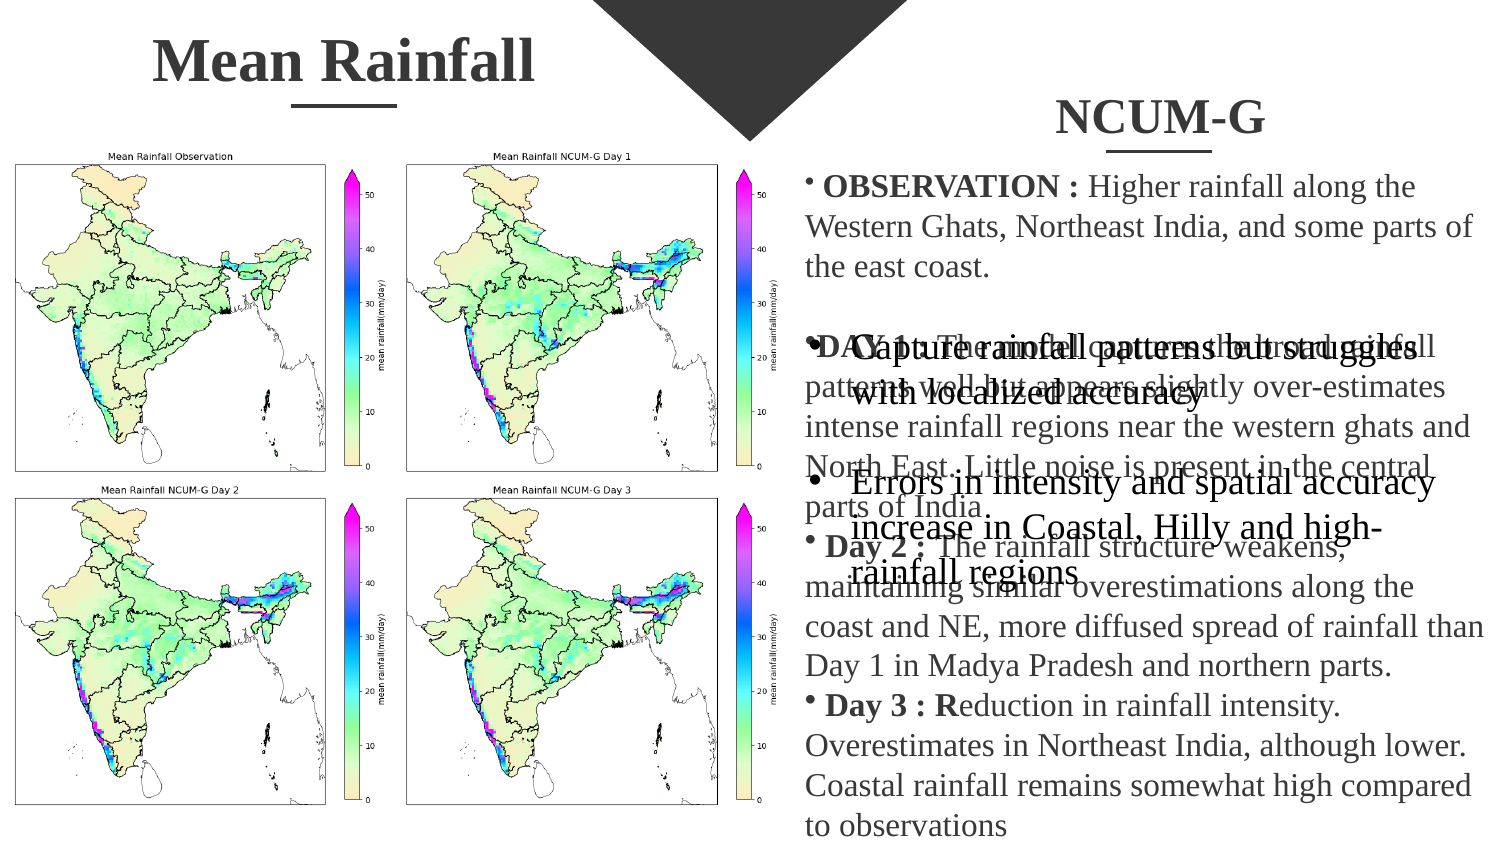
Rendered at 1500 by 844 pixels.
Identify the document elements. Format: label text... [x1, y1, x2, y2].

text_box OBSERVATION : Higher rainfall along the Western Ghats, Northeast India, and some parts of the east coast. DAY 1 : The model captures the broad rainfall patterns well but appears slightly over-estimates intense rainfall regions near the western ghats and North East. Little noise is present in the central parts of India Day 2 : The rainfall structure weakens, maintaining similar overestimations along the coast and NE, more diffused spread of rainfall than Day 1 in Madya Pradesh and northern parts. Day 3 : Reduction in rainfall intensity. Overestimates in Northeast India, although lower. Coastal rainfall remains somewhat high compared to observations [793, 158, 1500, 844]
text_box Capture rainfall patterns but struggles with localized accuracy Errors in intensity and spatial accuracy increase in Coastal, Hilly and high-rainfall regions [793, 314, 1472, 600]
picture [8, 146, 783, 811]
title Mean Rainfall [0, 3, 948, 91]
text_box NCUM-G [557, 68, 1500, 155]
